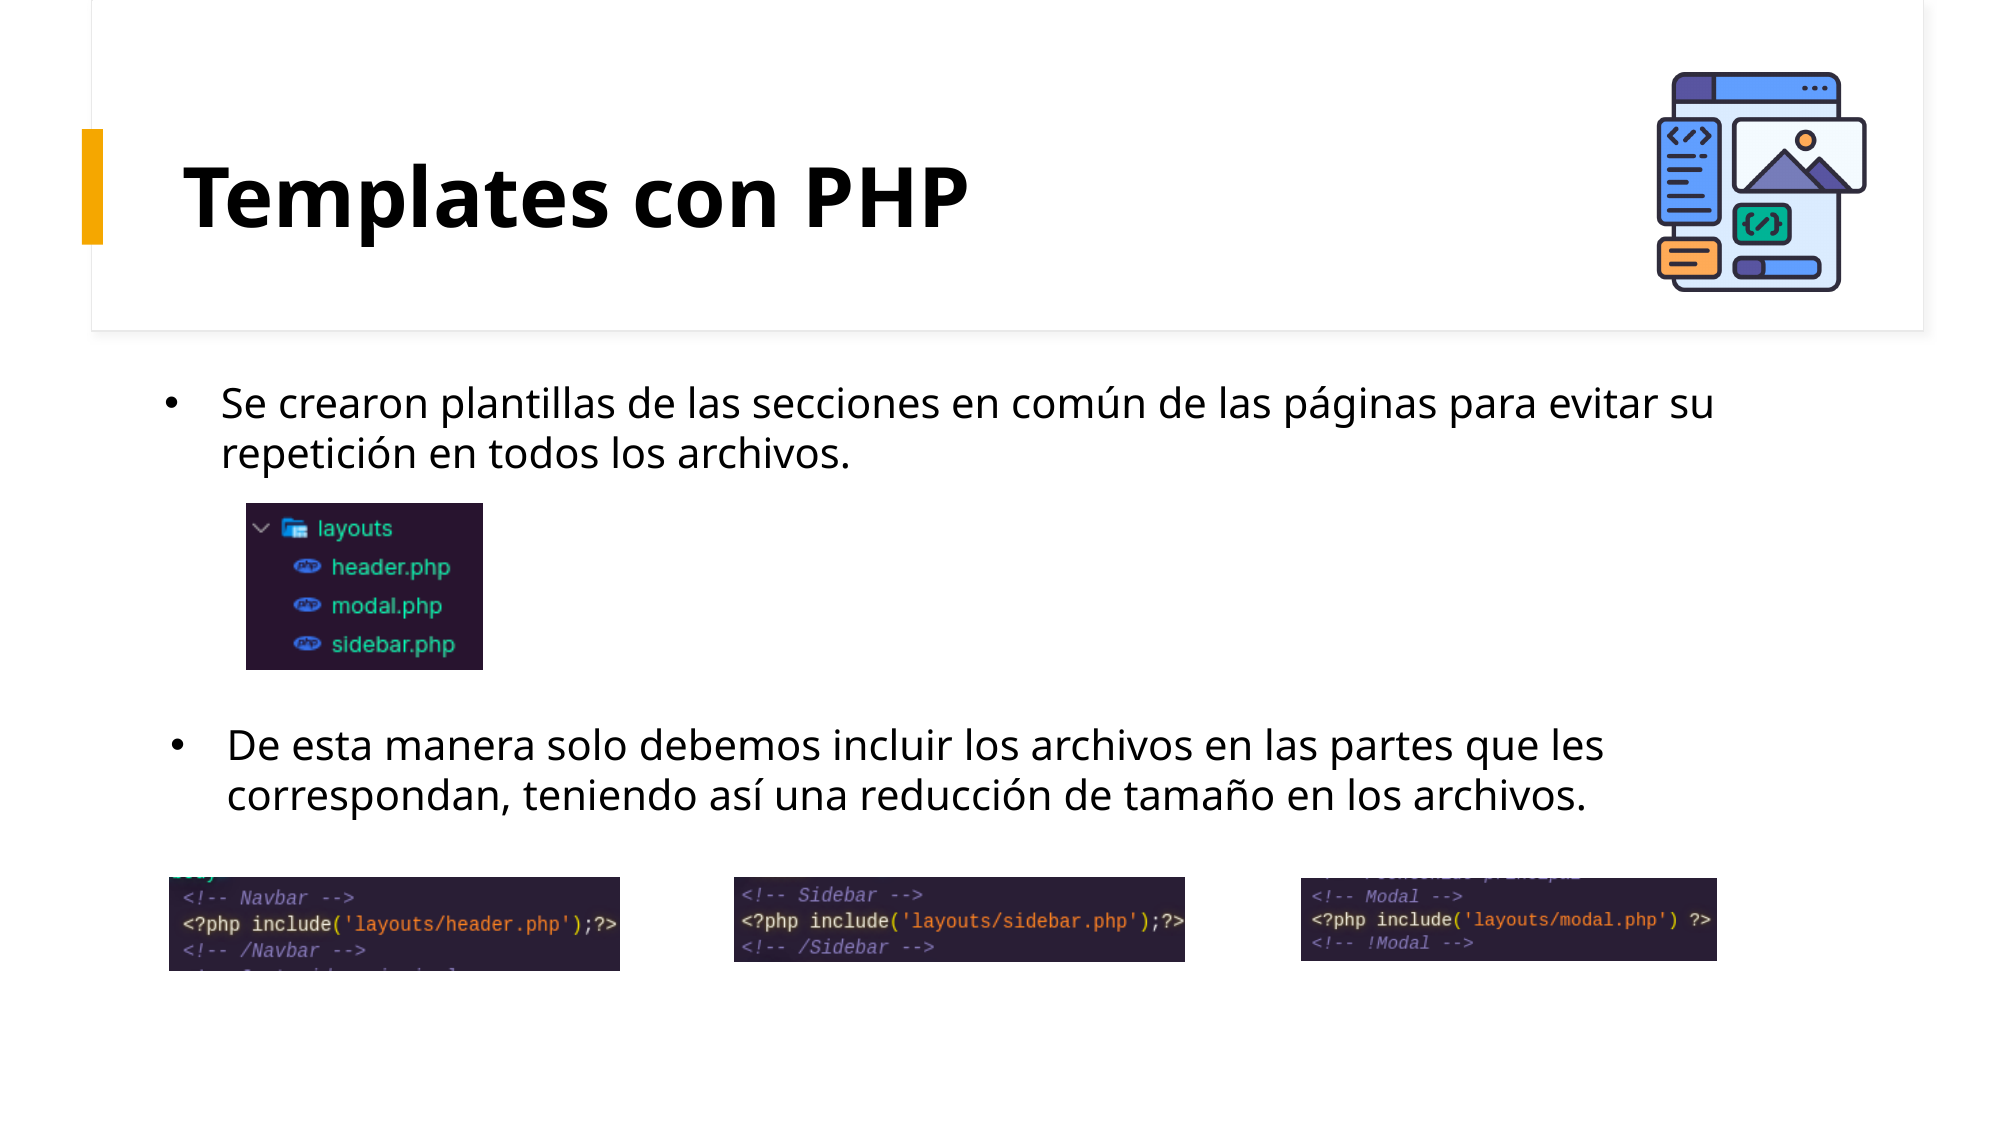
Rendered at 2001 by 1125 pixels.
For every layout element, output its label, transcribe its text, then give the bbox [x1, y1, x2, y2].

picture [1301, 878, 1717, 961]
title Templates con PHP [167, 97, 1652, 291]
picture [169, 877, 620, 971]
text_box De esta manera solo debemos incluir los archivos en las partes que les correspondan, teniendo así una reducción de tamaño en los archivos. [155, 711, 1823, 877]
text_box Se crearon plantillas de las secciones en común de las páginas para evitar su repetición en todos los archivos. [149, 369, 1817, 535]
picture [246, 503, 483, 670]
picture [734, 877, 1185, 962]
picture [1652, 72, 1871, 292]
